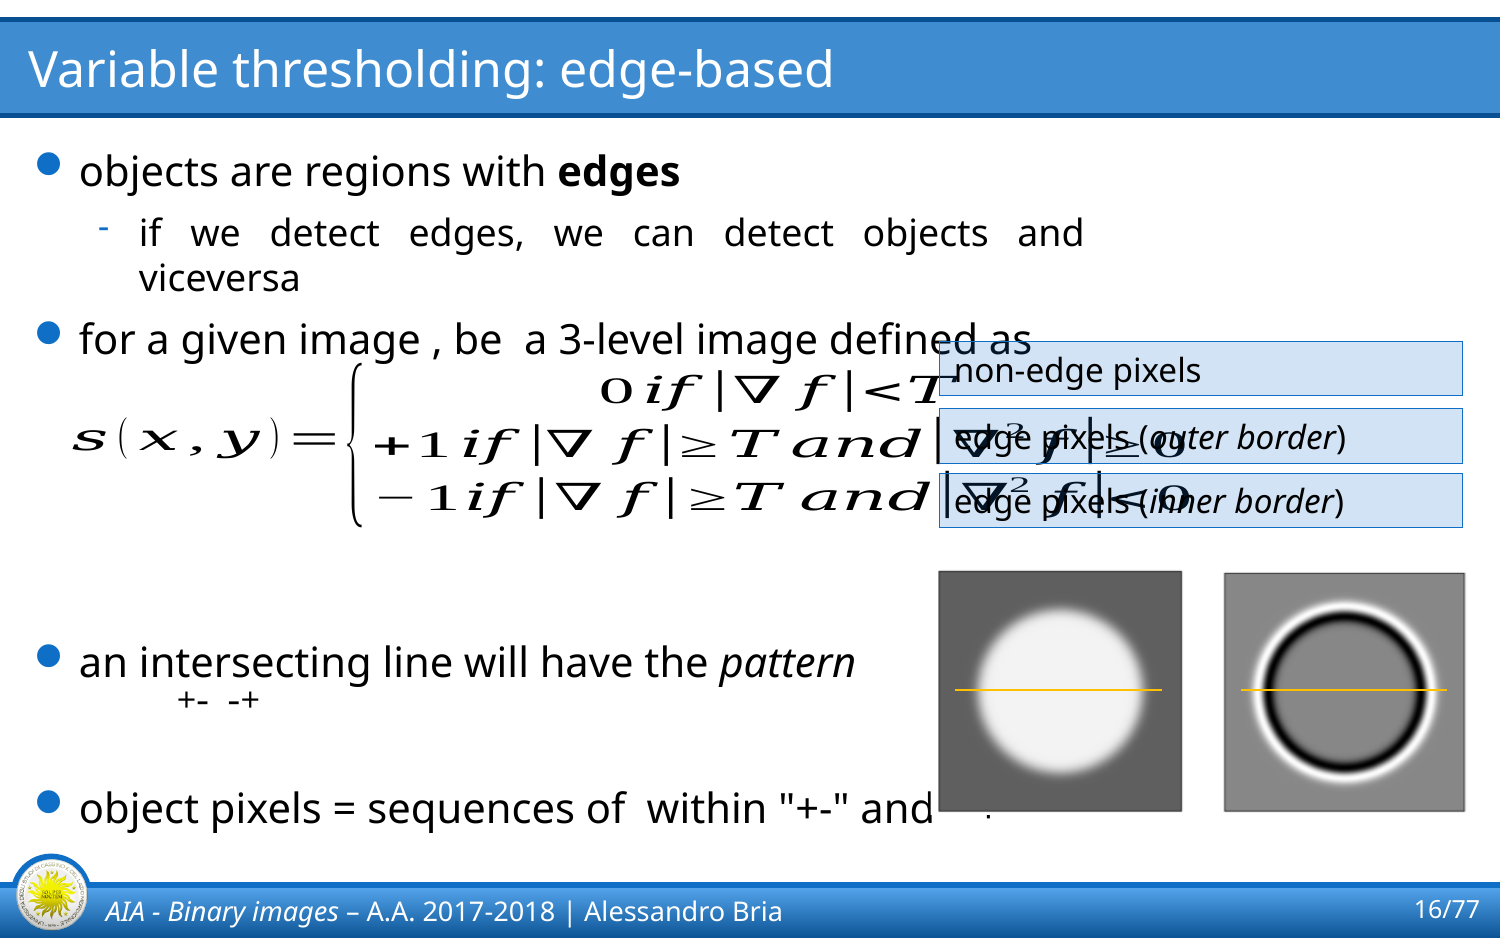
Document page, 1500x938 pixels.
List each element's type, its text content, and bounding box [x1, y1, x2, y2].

text_box edge pixels (inner border) [939, 473, 1463, 528]
picture [1222, 571, 1472, 813]
picture [15, 858, 88, 931]
text_box non-edge pixels [939, 341, 1463, 396]
title Variable thresholding: edge-based [0, 18, 1500, 117]
picture [930, 564, 1186, 815]
text_box edge pixels (outer border) [939, 408, 1463, 464]
